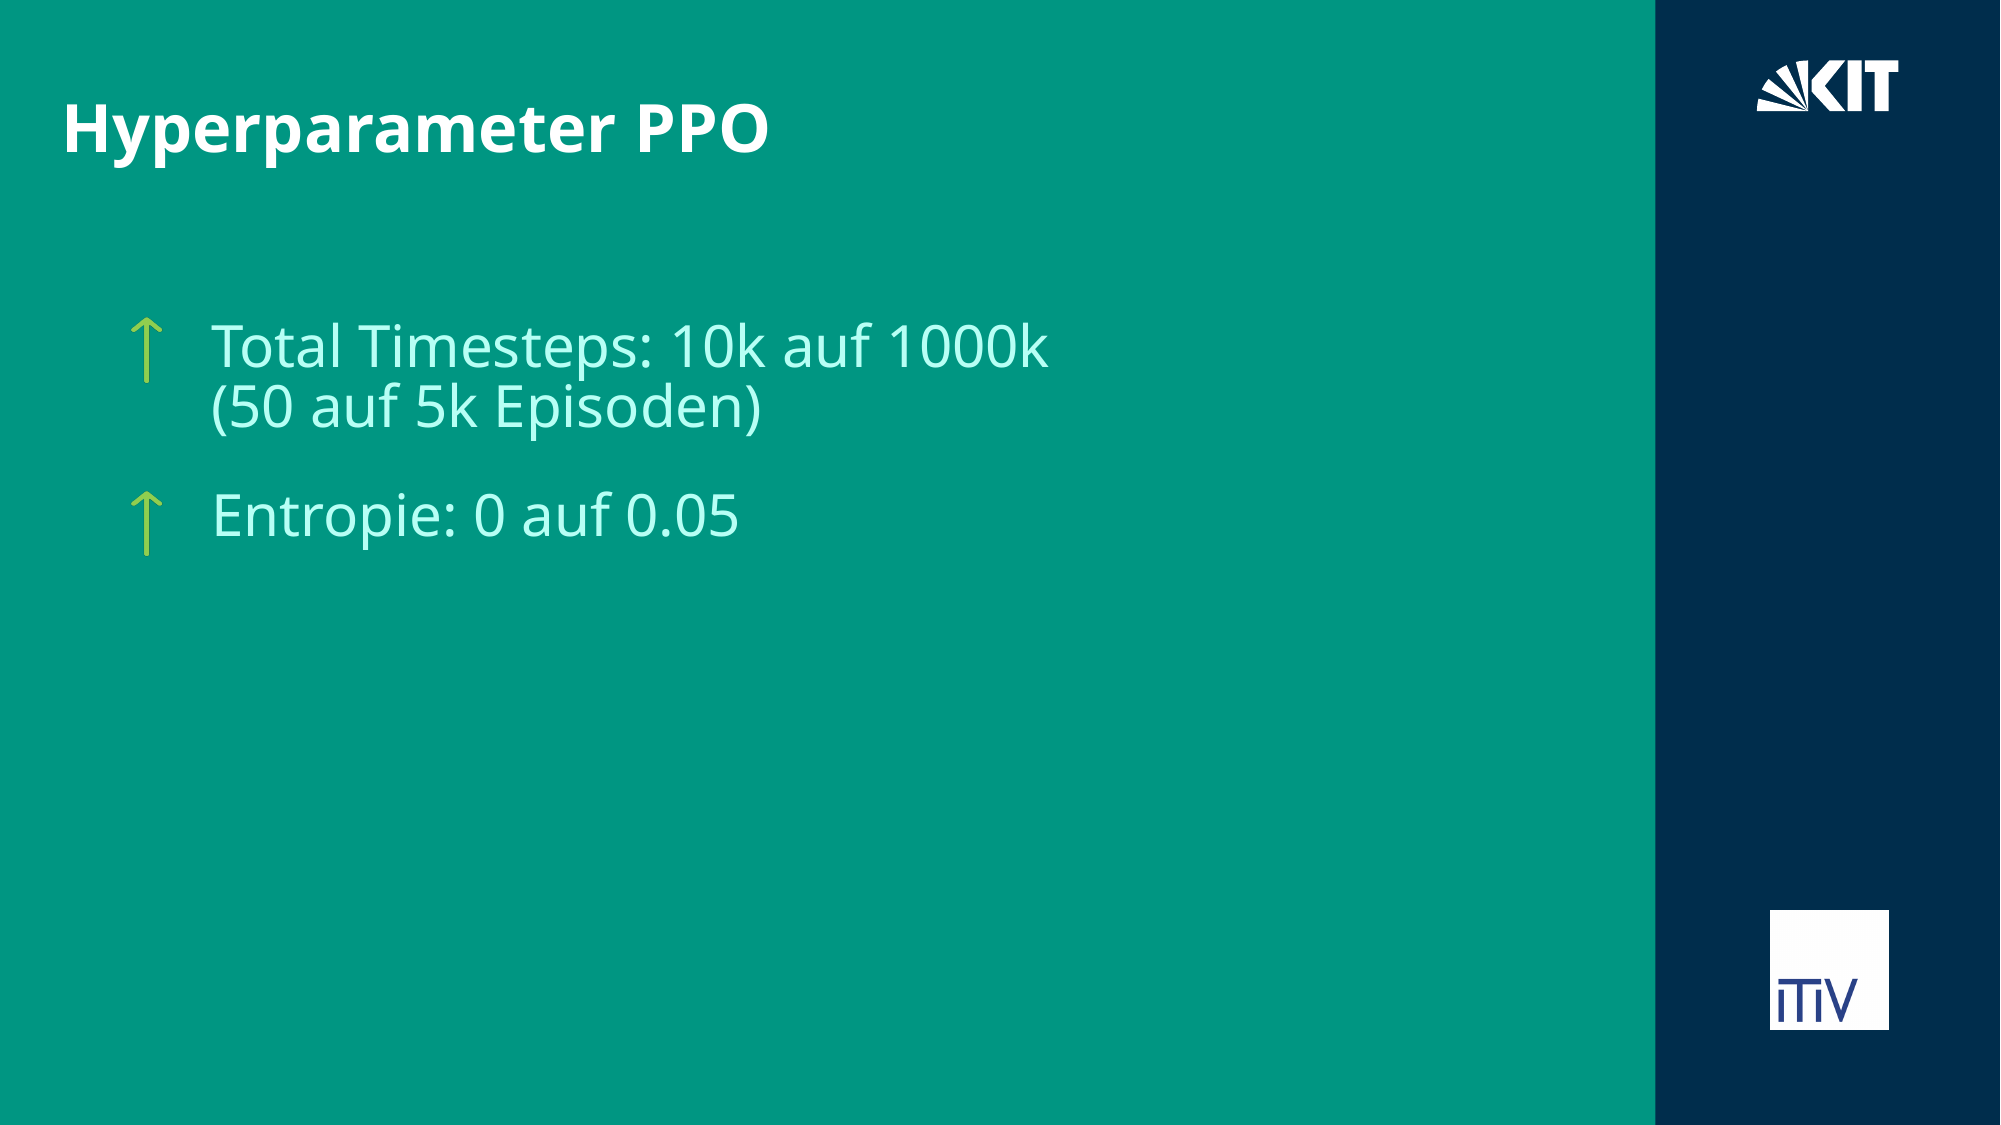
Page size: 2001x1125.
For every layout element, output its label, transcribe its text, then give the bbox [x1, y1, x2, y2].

picture [101, 313, 192, 386]
list Total Timesteps: 10k auf 1000k (50 auf 5k Episoden) Entropie: 0 auf 0.05 [60, 278, 1095, 1047]
picture [1770, 910, 1889, 1030]
picture [101, 487, 192, 560]
title Hyperparameter PPO [60, 60, 1142, 209]
